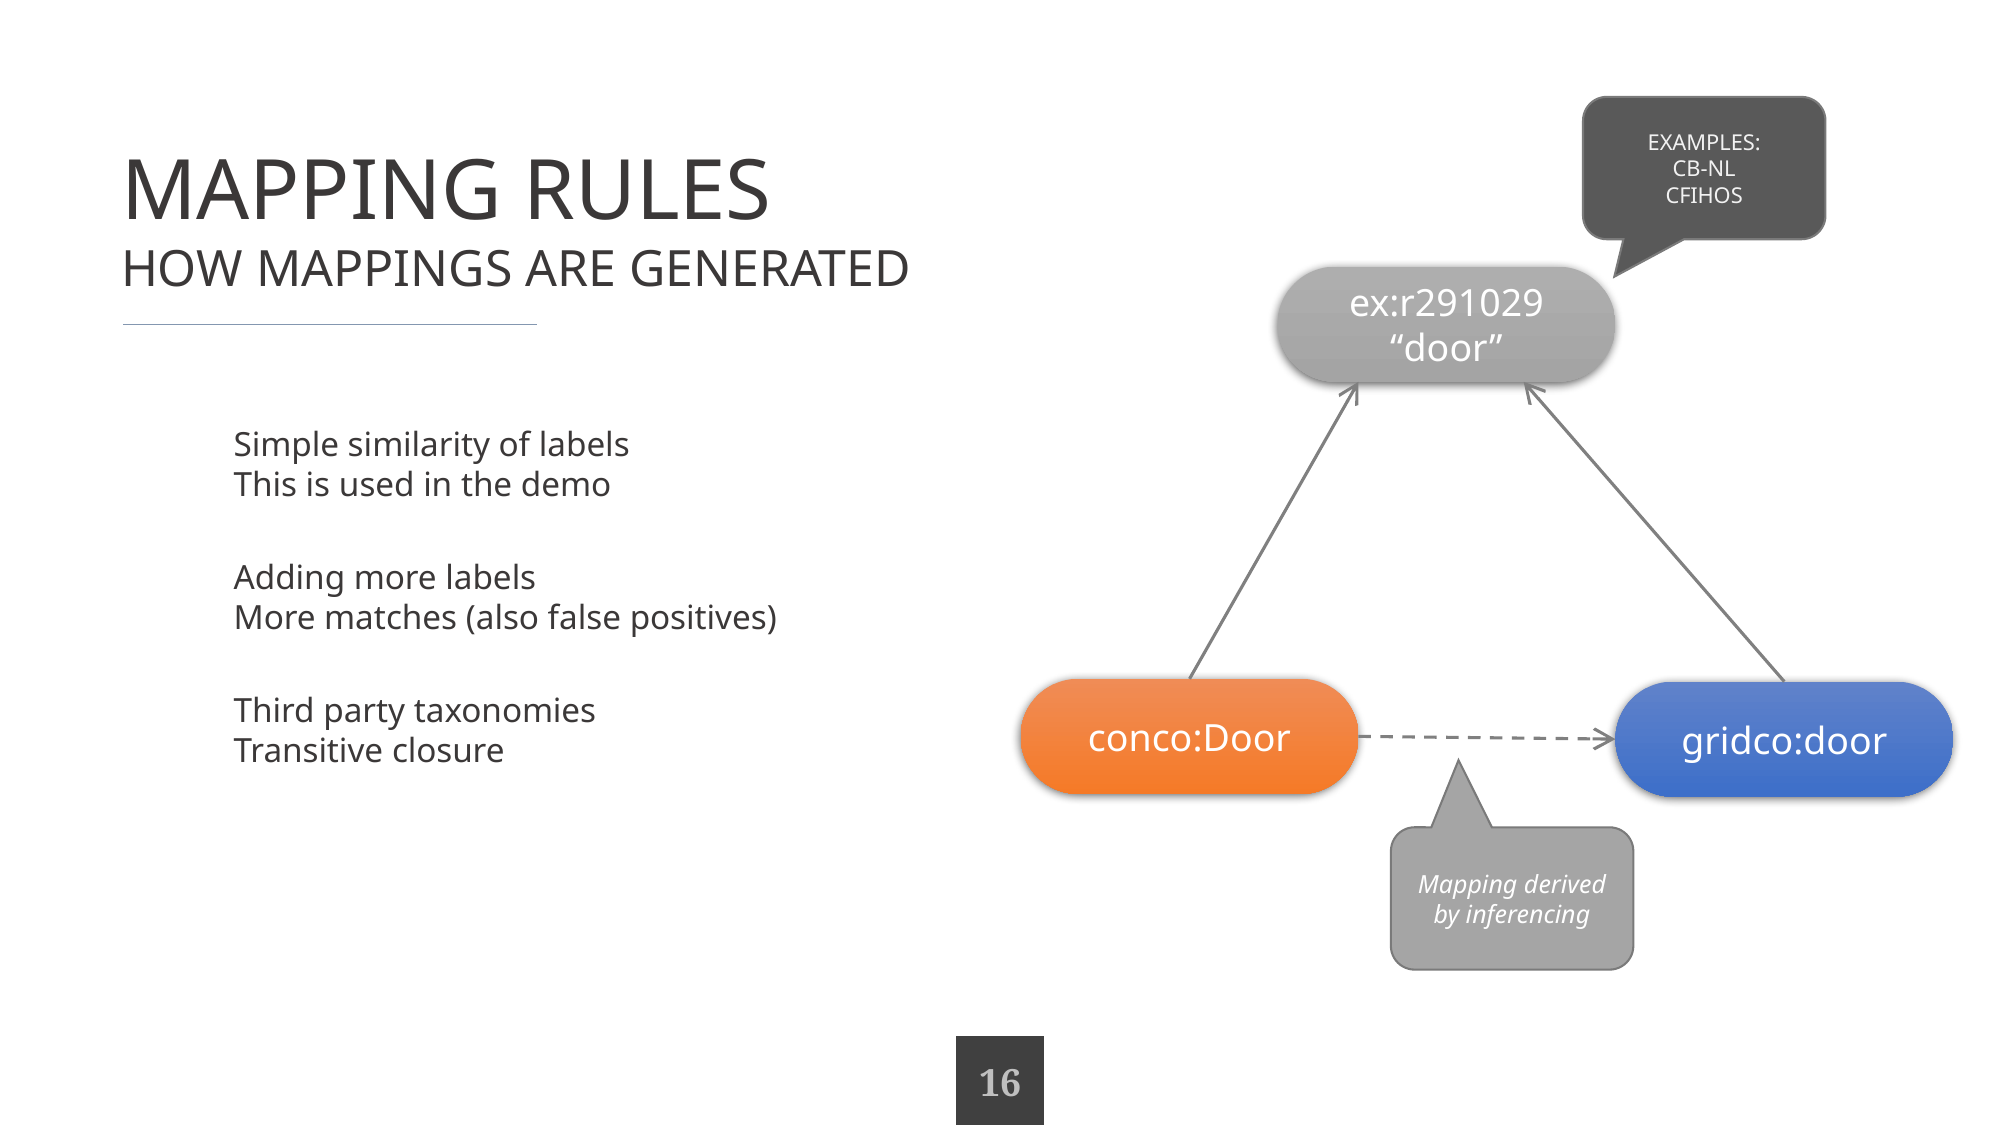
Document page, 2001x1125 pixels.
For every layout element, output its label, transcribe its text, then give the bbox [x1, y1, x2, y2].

text_box Third party taxonomies Transitive closure [218, 681, 856, 777]
text_box Adding more labels More matches (also false positives) [218, 548, 856, 644]
text_box 16 [956, 1036, 1044, 1125]
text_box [1020, 96, 1954, 970]
text_box Simple similarity of labels This is used in the demo [218, 416, 856, 511]
text_box MAPPING RULES HOW MAPPINGS ARE GENERATED [106, 128, 987, 304]
